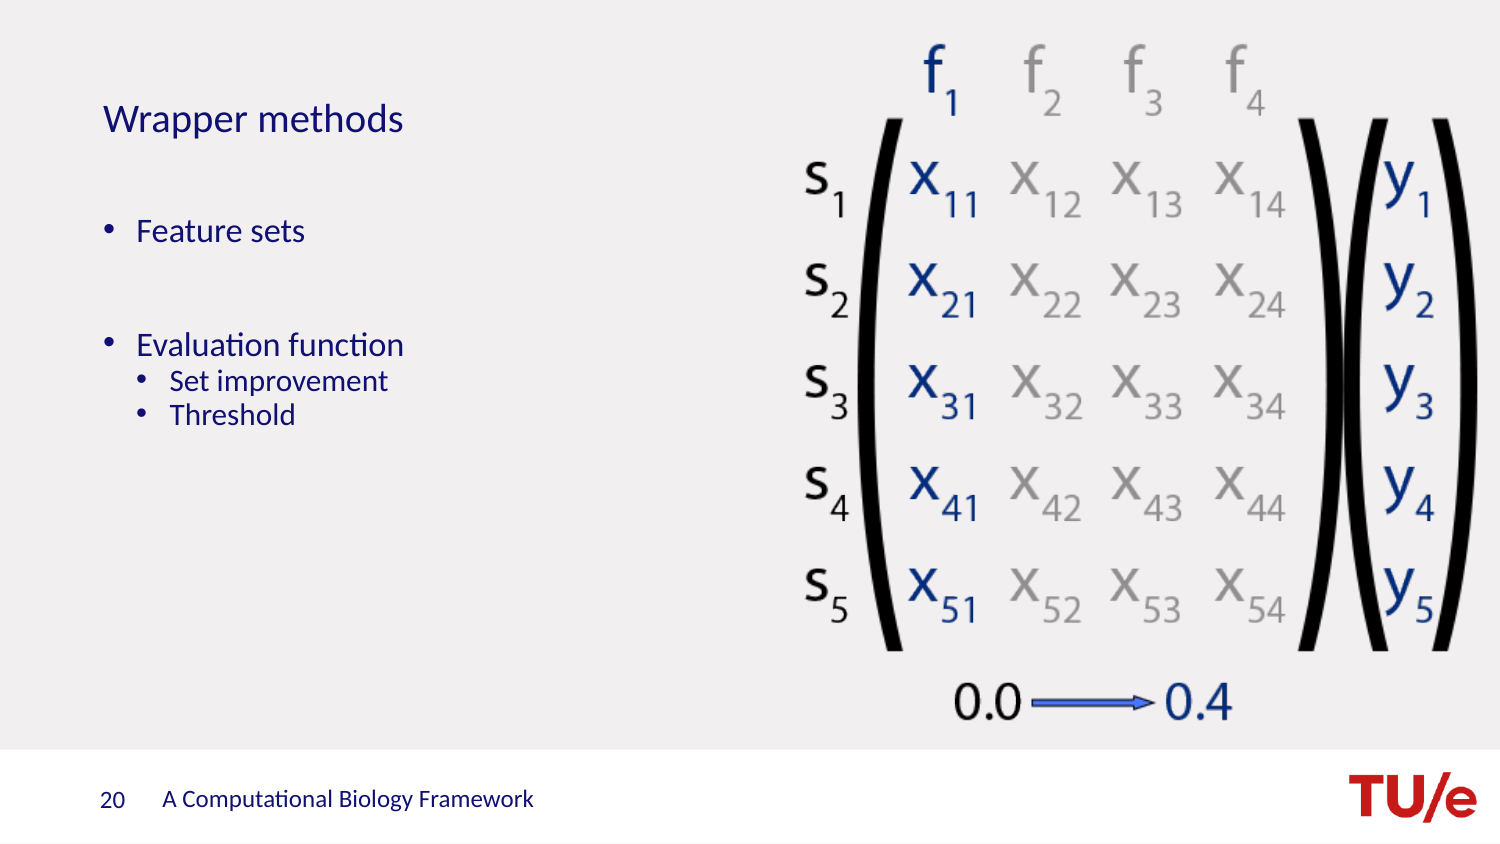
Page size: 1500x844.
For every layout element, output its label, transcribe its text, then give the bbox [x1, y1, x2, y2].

slide_number 20 [100, 783, 199, 841]
picture [1336, 759, 1489, 835]
list Wrapper methods Feature sets Evaluation function Set improvement Threshold [103, 102, 694, 750]
picture [750, 0, 1500, 750]
footer A Computational Biology Framework [162, 782, 1267, 841]
